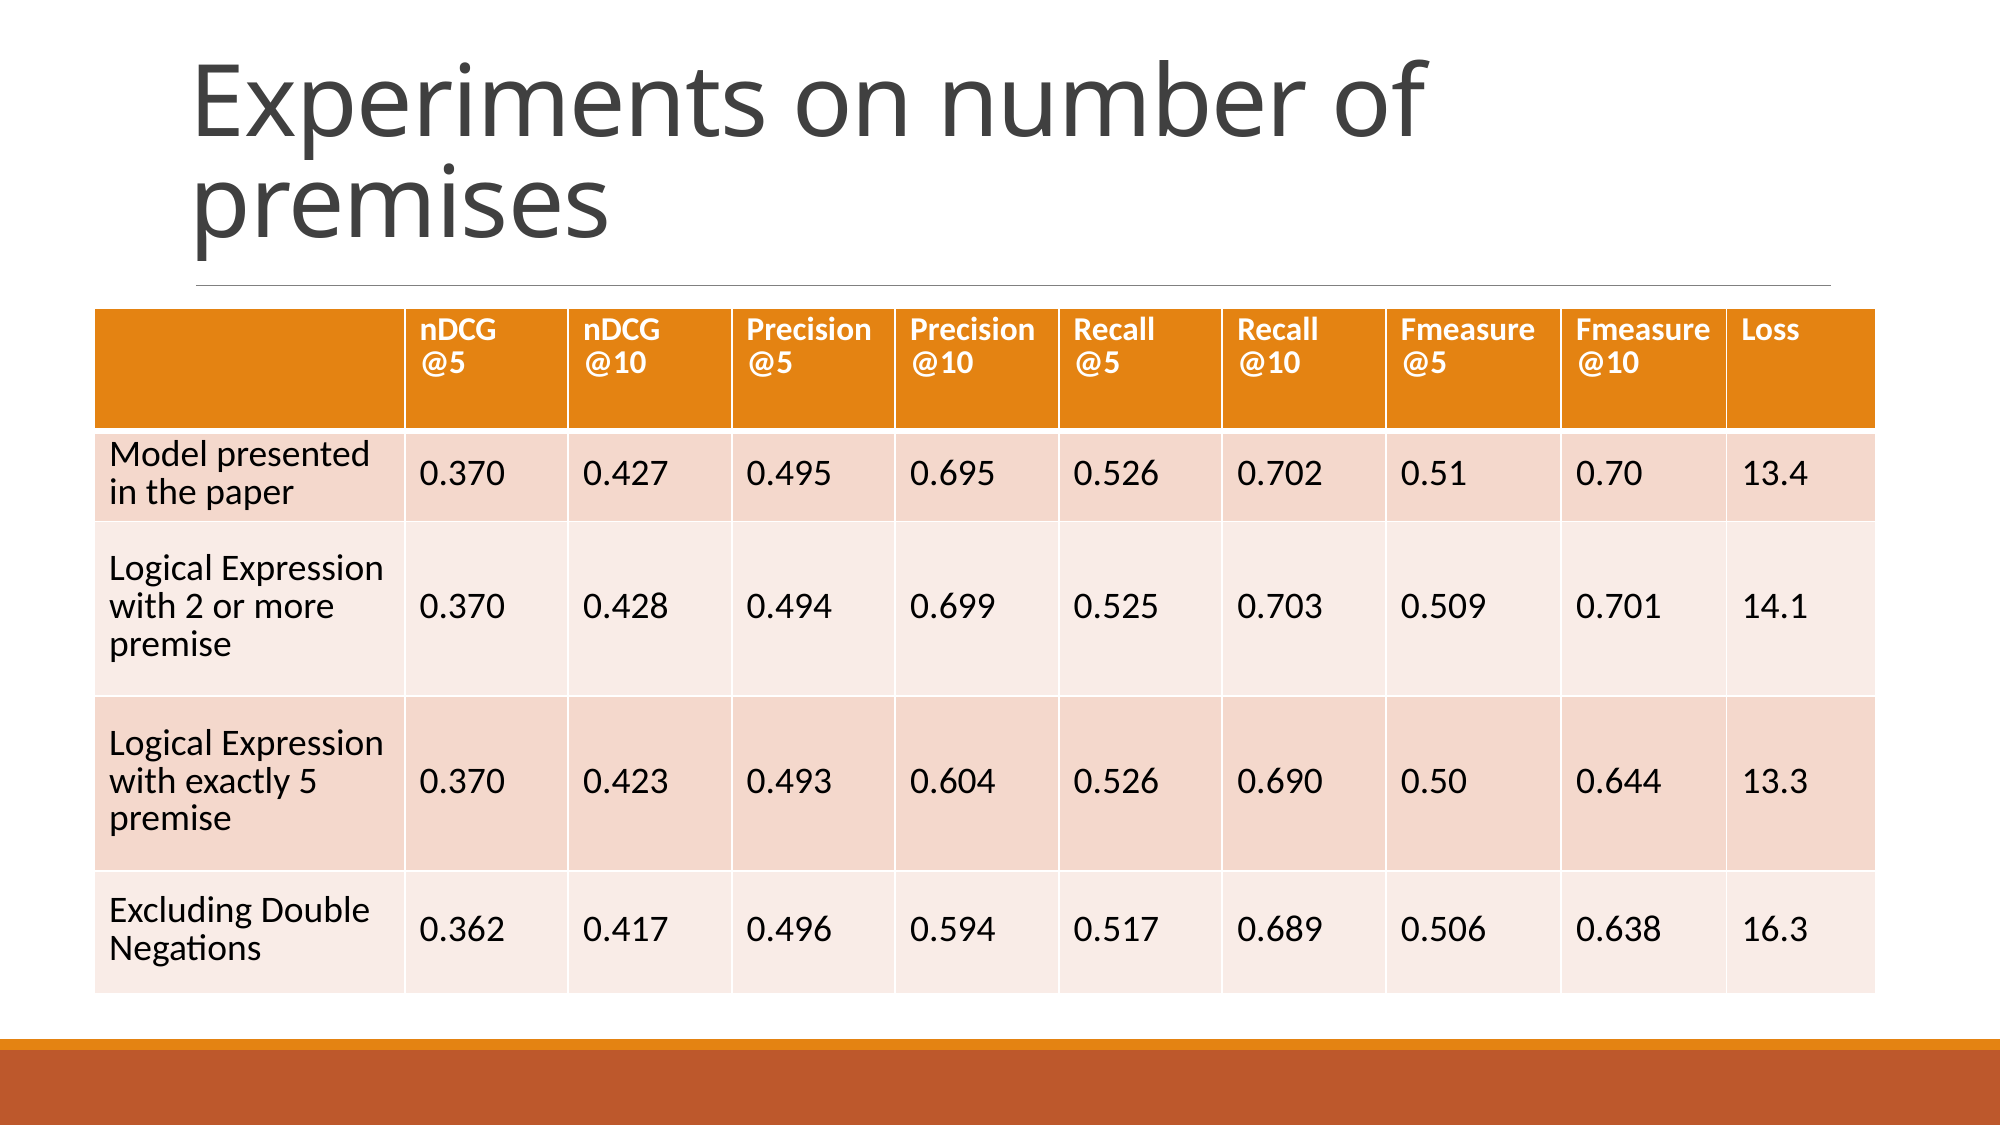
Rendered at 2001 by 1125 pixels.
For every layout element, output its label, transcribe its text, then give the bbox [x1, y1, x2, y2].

table_cell 0.427 [569, 434, 731, 521]
table_cell Logical Expression with exactly 5 premise [95, 697, 404, 870]
table_cell 0.506 [1387, 872, 1560, 993]
table_cell 0.496 [733, 872, 894, 993]
table_cell 0.423 [569, 697, 731, 870]
table_cell Excluding Double Negations [95, 872, 404, 993]
table_header Fmeasure@5 [1387, 309, 1560, 428]
table_cell 0.702 [1223, 434, 1385, 521]
table_header Loss [1727, 309, 1875, 428]
table_cell 0.701 [1562, 522, 1726, 695]
table_cell 16.3 [1727, 872, 1875, 993]
table_cell 0.370 [406, 697, 567, 870]
table_cell 0.695 [896, 434, 1058, 521]
table_cell 0.494 [733, 522, 894, 695]
table_cell 0.594 [896, 872, 1058, 993]
table_header Recall @10 [1223, 309, 1385, 428]
table_cell 0.70 [1562, 434, 1726, 521]
table_cell 0.493 [733, 697, 894, 870]
table_header [95, 309, 404, 428]
table_cell 0.526 [1060, 697, 1221, 870]
table_header nDCG @10 [569, 309, 731, 428]
table_cell Logical Expression with 2 or more premise [95, 522, 404, 695]
table_cell 0.699 [896, 522, 1058, 695]
table_cell 0.50 [1387, 697, 1560, 870]
table_cell 0.525 [1060, 522, 1221, 695]
table_cell 0.362 [406, 872, 567, 993]
table_cell 0.703 [1223, 522, 1385, 695]
table_header Recall @5 [1060, 309, 1221, 428]
table_header Fmeasure@10 [1562, 309, 1726, 428]
table_cell 13.4 [1727, 434, 1875, 521]
table_cell 0.495 [733, 434, 894, 521]
table_cell 0.517 [1060, 872, 1221, 993]
table_cell 0.690 [1223, 697, 1385, 870]
table_cell 0.509 [1387, 522, 1560, 695]
table_header Precision@5 [733, 309, 894, 428]
table_cell 0.370 [406, 434, 567, 521]
title Experiments on number of premises [174, 27, 1825, 266]
table_cell 13.3 [1727, 697, 1875, 870]
table_cell 0.689 [1223, 872, 1385, 993]
table_header nDCG @5 [406, 309, 567, 428]
table_cell 0.604 [896, 697, 1058, 870]
table_cell 0.370 [406, 522, 567, 695]
table_header Precision@10 [896, 309, 1058, 428]
table_cell 14.1 [1727, 522, 1875, 695]
table_cell 0.644 [1562, 697, 1726, 870]
table_cell 0.526 [1060, 434, 1221, 521]
table_cell 0.638 [1562, 872, 1726, 993]
table_cell 0.428 [569, 522, 731, 695]
table_cell 0.51 [1387, 434, 1560, 521]
table_cell Model presented in the paper [95, 434, 404, 521]
table_cell 0.417 [569, 872, 731, 993]
